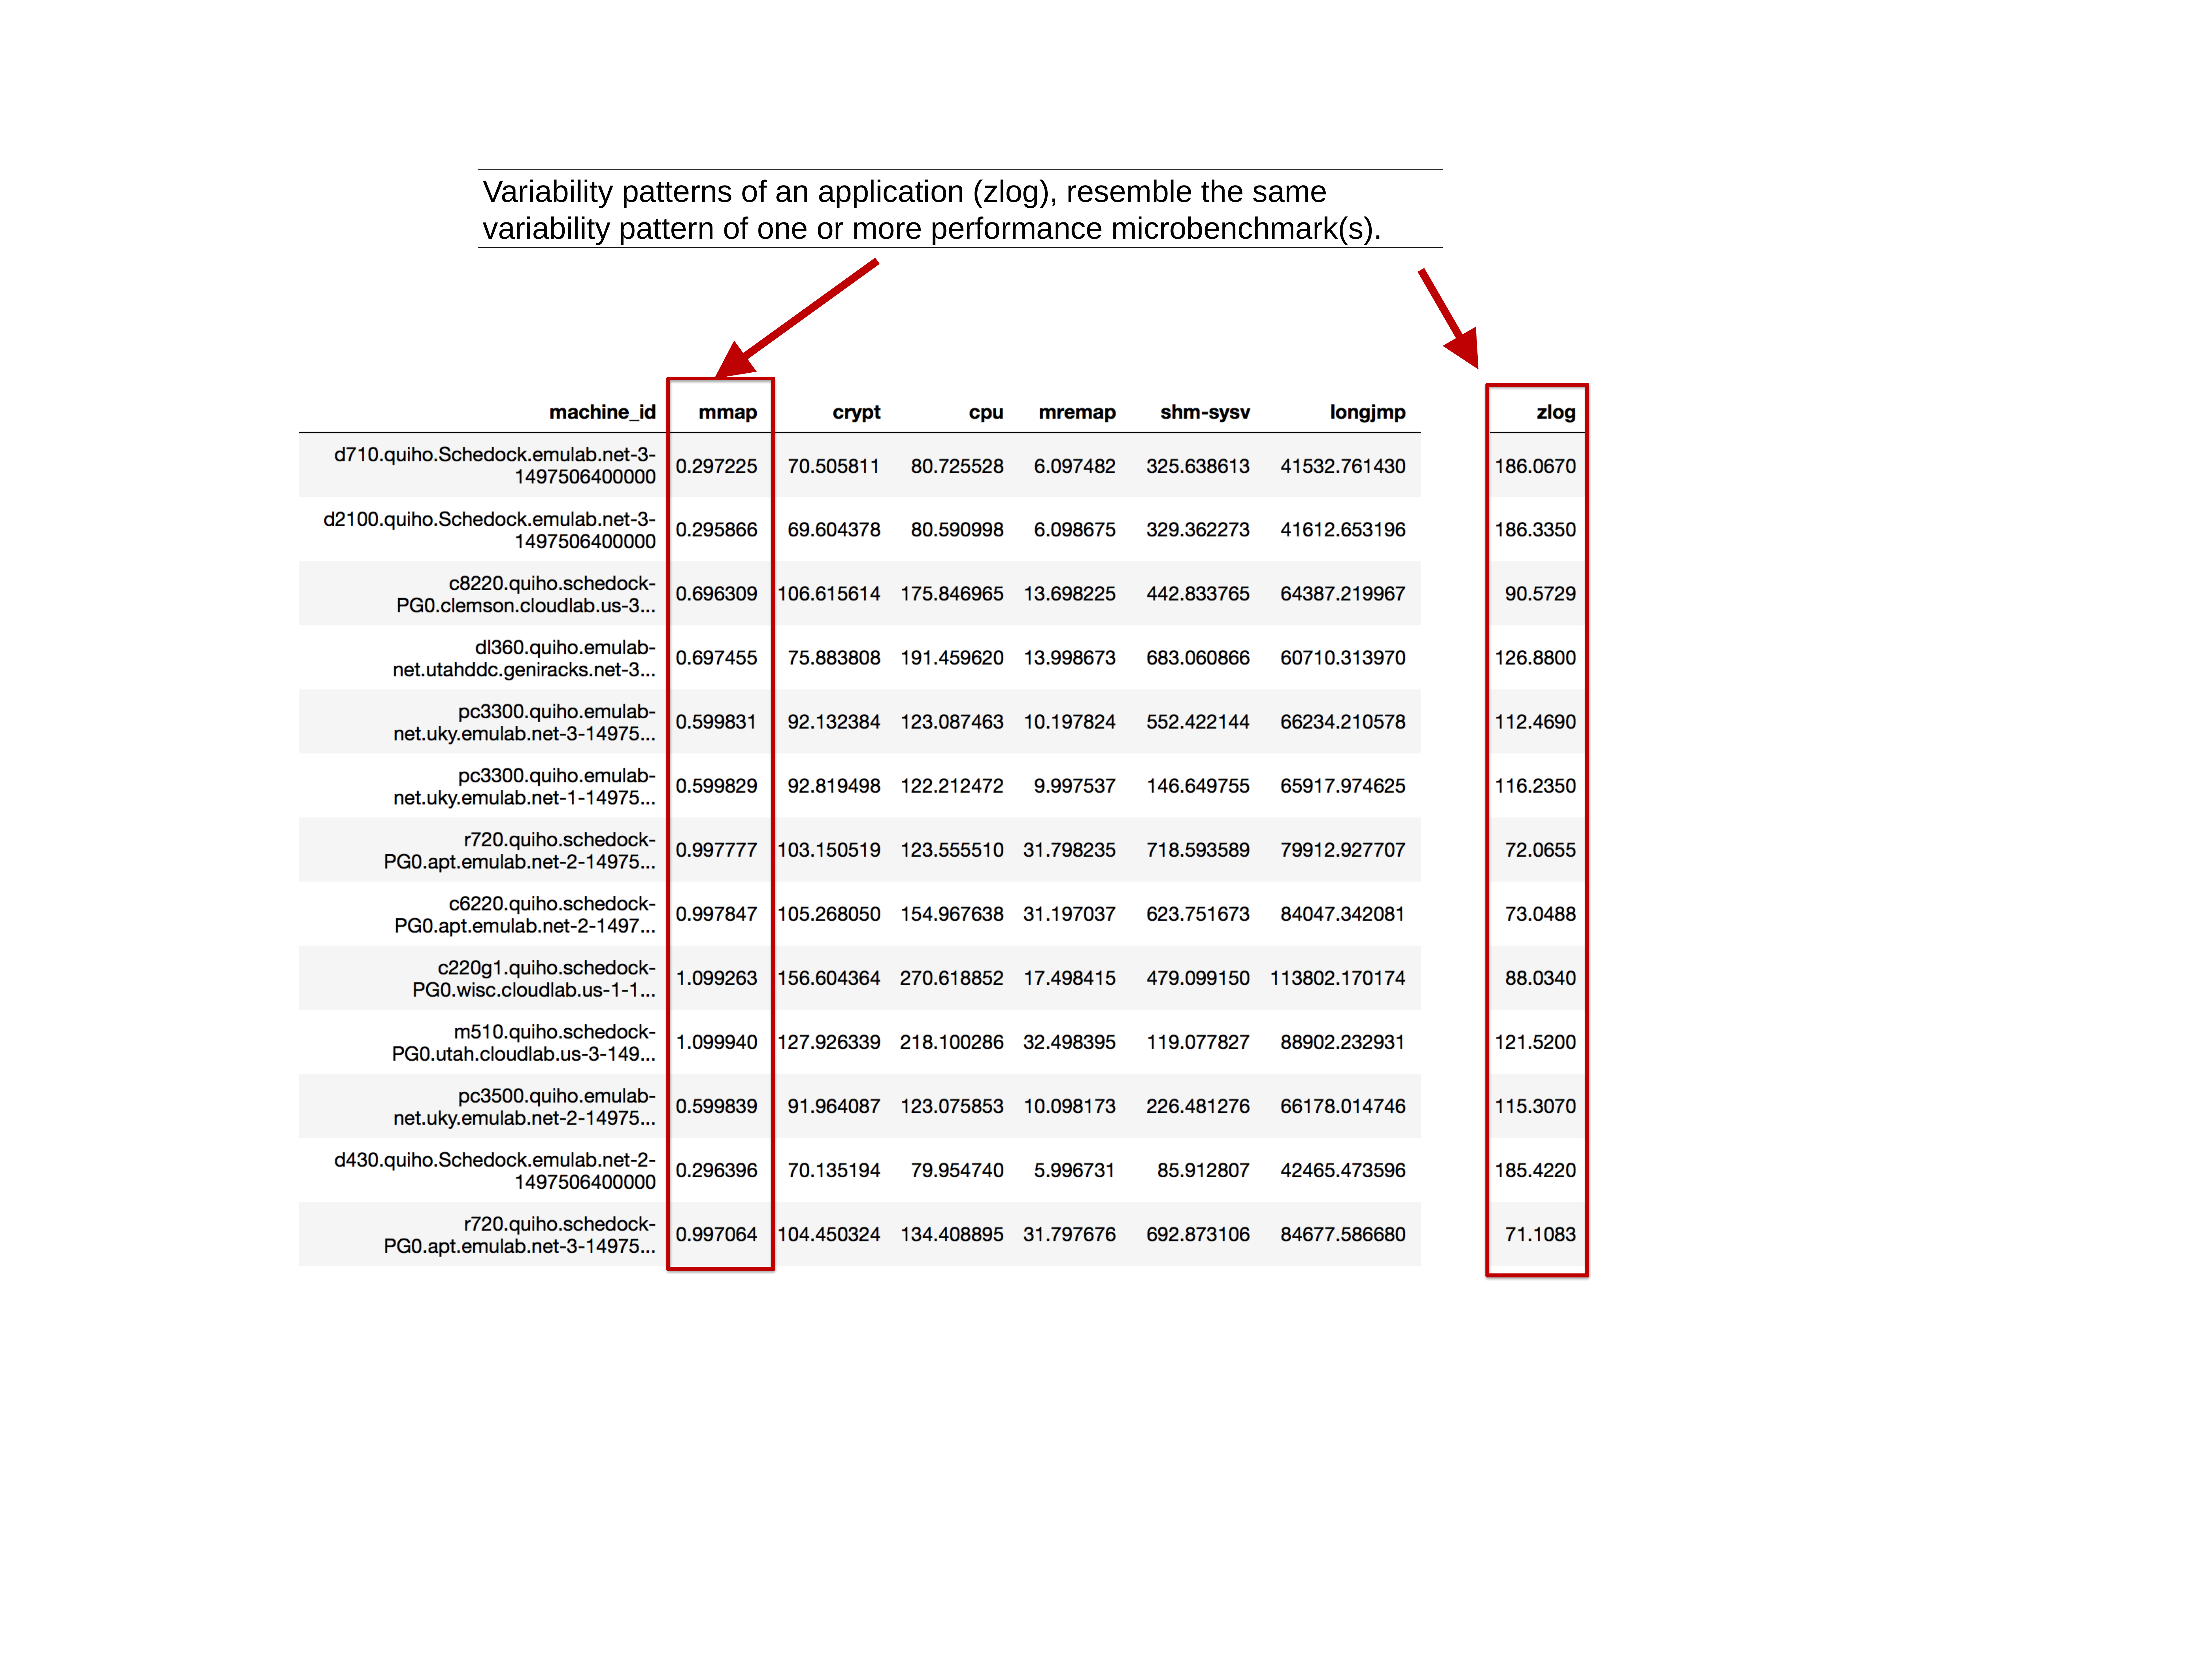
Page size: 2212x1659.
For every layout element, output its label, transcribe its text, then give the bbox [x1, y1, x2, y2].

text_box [1421, 270, 1479, 370]
picture [1490, 391, 1590, 1269]
text_box [1487, 385, 1587, 1276]
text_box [714, 261, 878, 379]
text_box [668, 378, 773, 390]
picture [299, 391, 1421, 1269]
text_box Variability patterns of an application (zlog), resemble the same variability pattern of one or more performance microbenchmark(s). [478, 169, 1443, 248]
